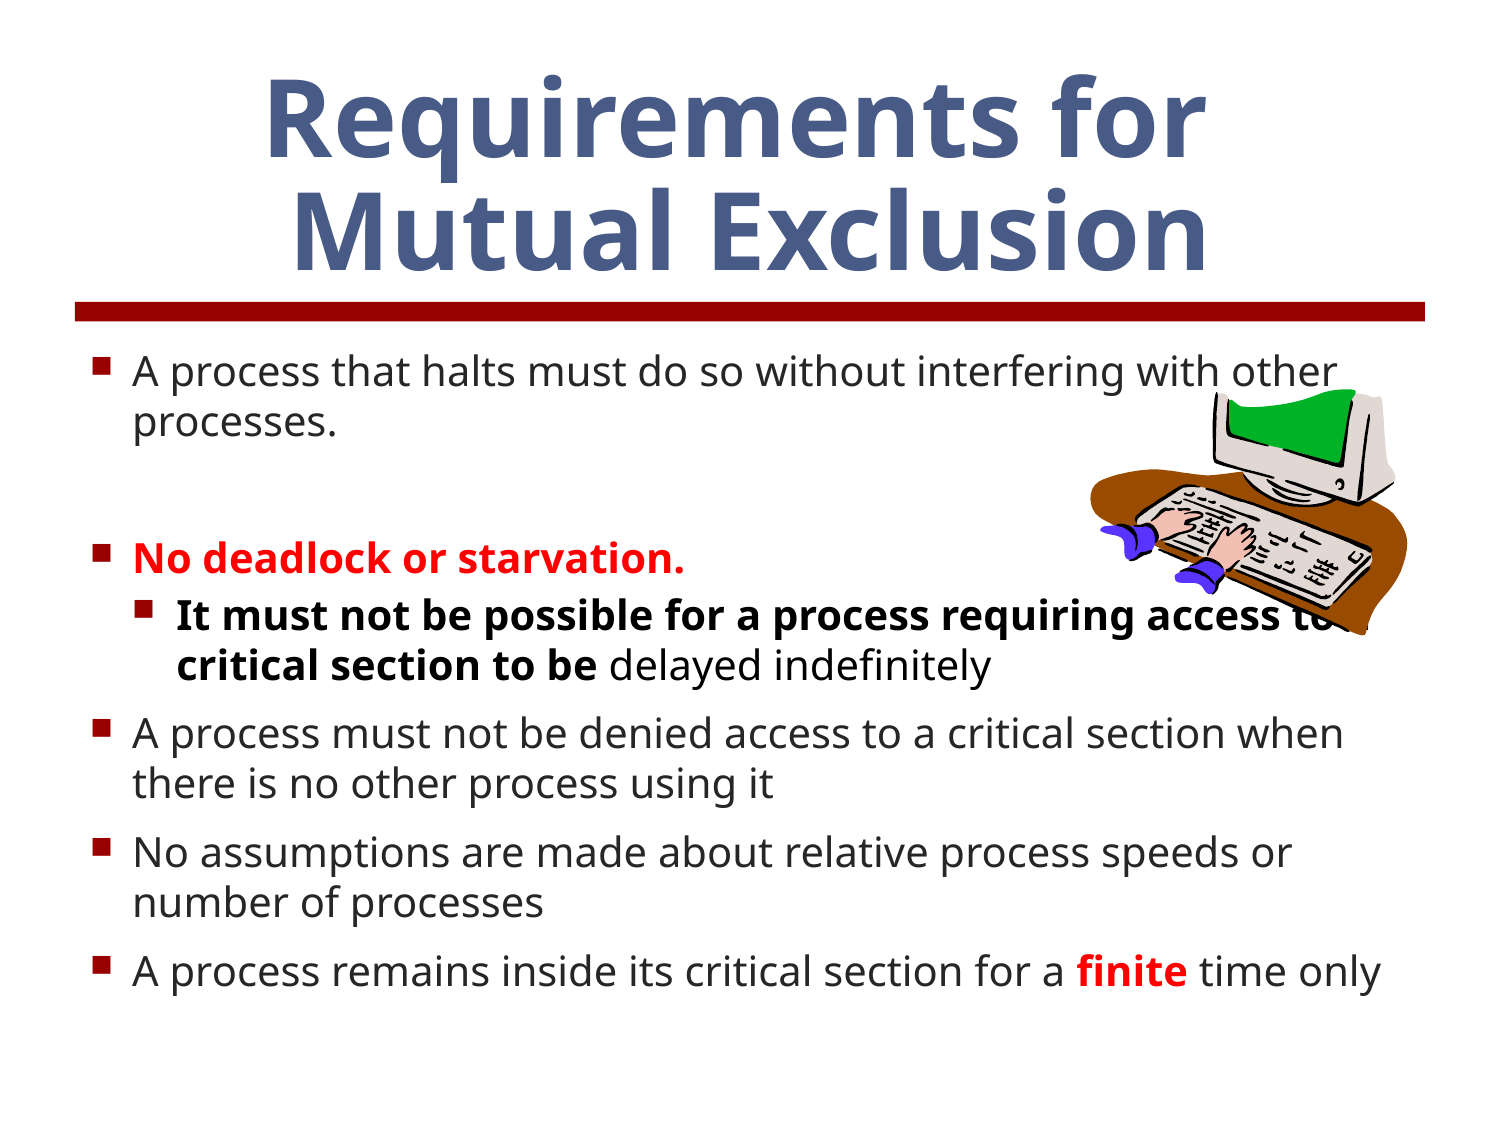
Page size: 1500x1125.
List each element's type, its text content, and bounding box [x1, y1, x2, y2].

picture [1086, 386, 1412, 640]
title Requirements for Mutual Exclusion [108, 74, 1392, 292]
list A process that halts must do so without interfering with other processes. No deadlock or starvation. It must not be possible for a process requiring access to a critical section to be delayed indefinitely A process must not be denied access to a critical section when there is no other process using it No assumptions are made about relative process speeds or number of processes A process remains inside its critical section for a finite time only [75, 337, 1413, 1063]
